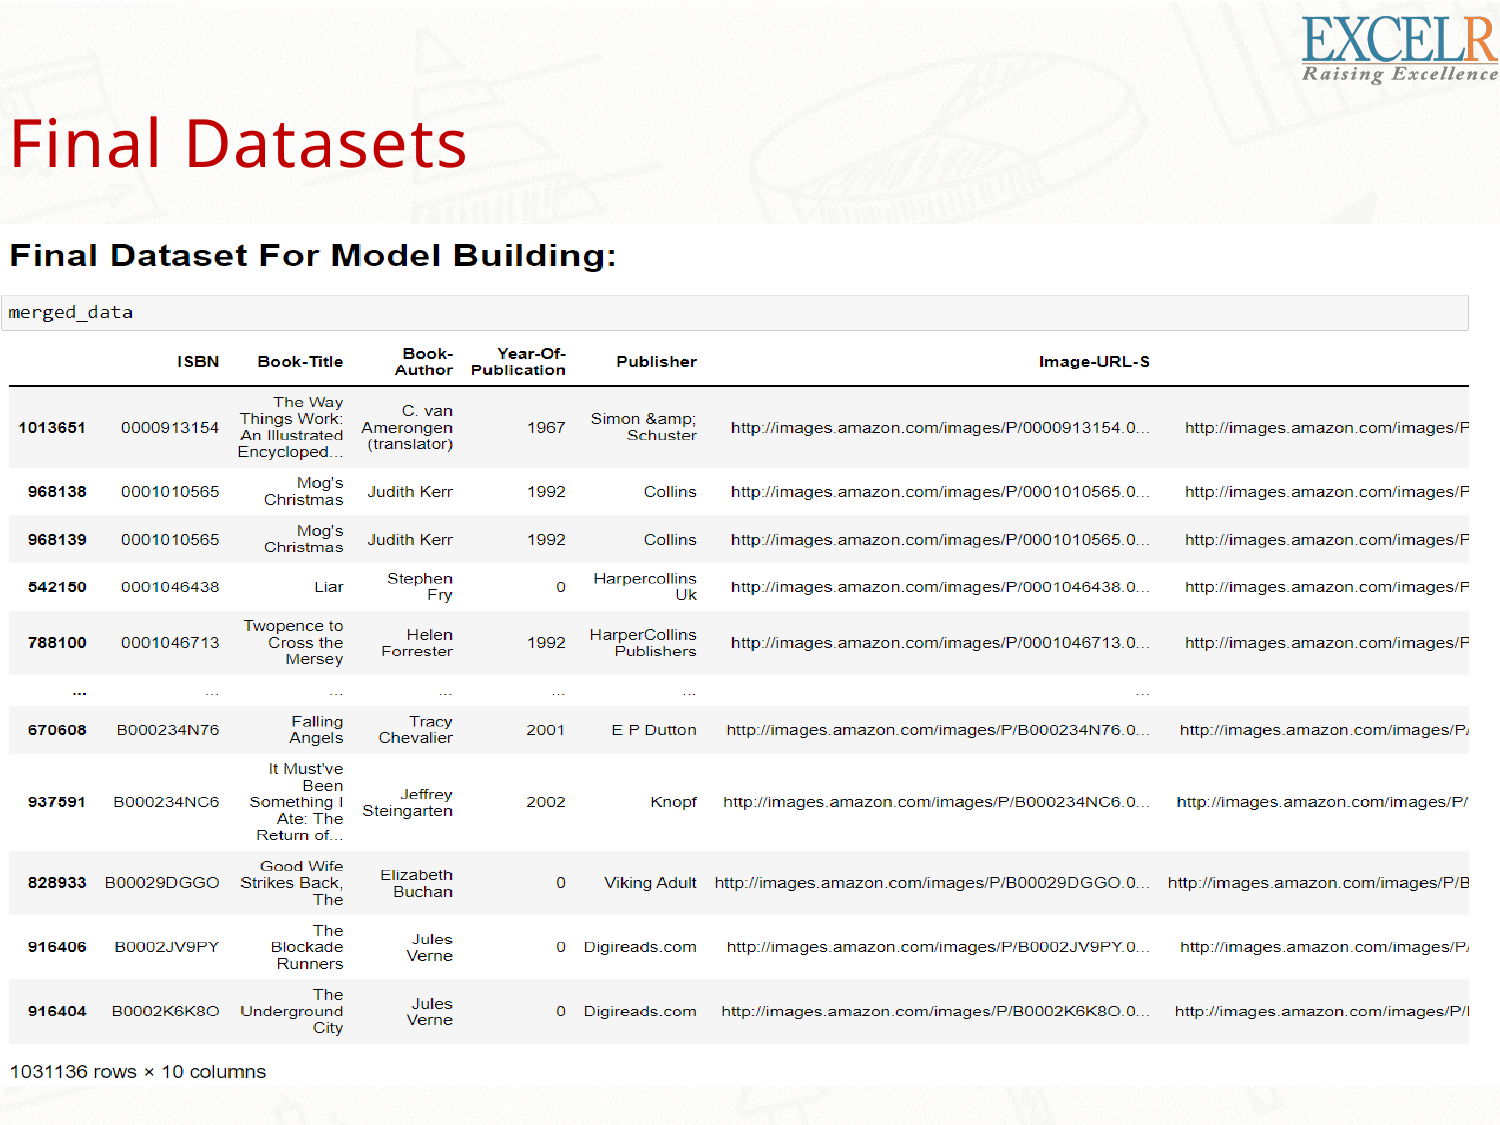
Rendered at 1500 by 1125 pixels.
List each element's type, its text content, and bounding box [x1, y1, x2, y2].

text_box Final Datasets [6, 98, 652, 181]
picture [0, 0, 1500, 1125]
